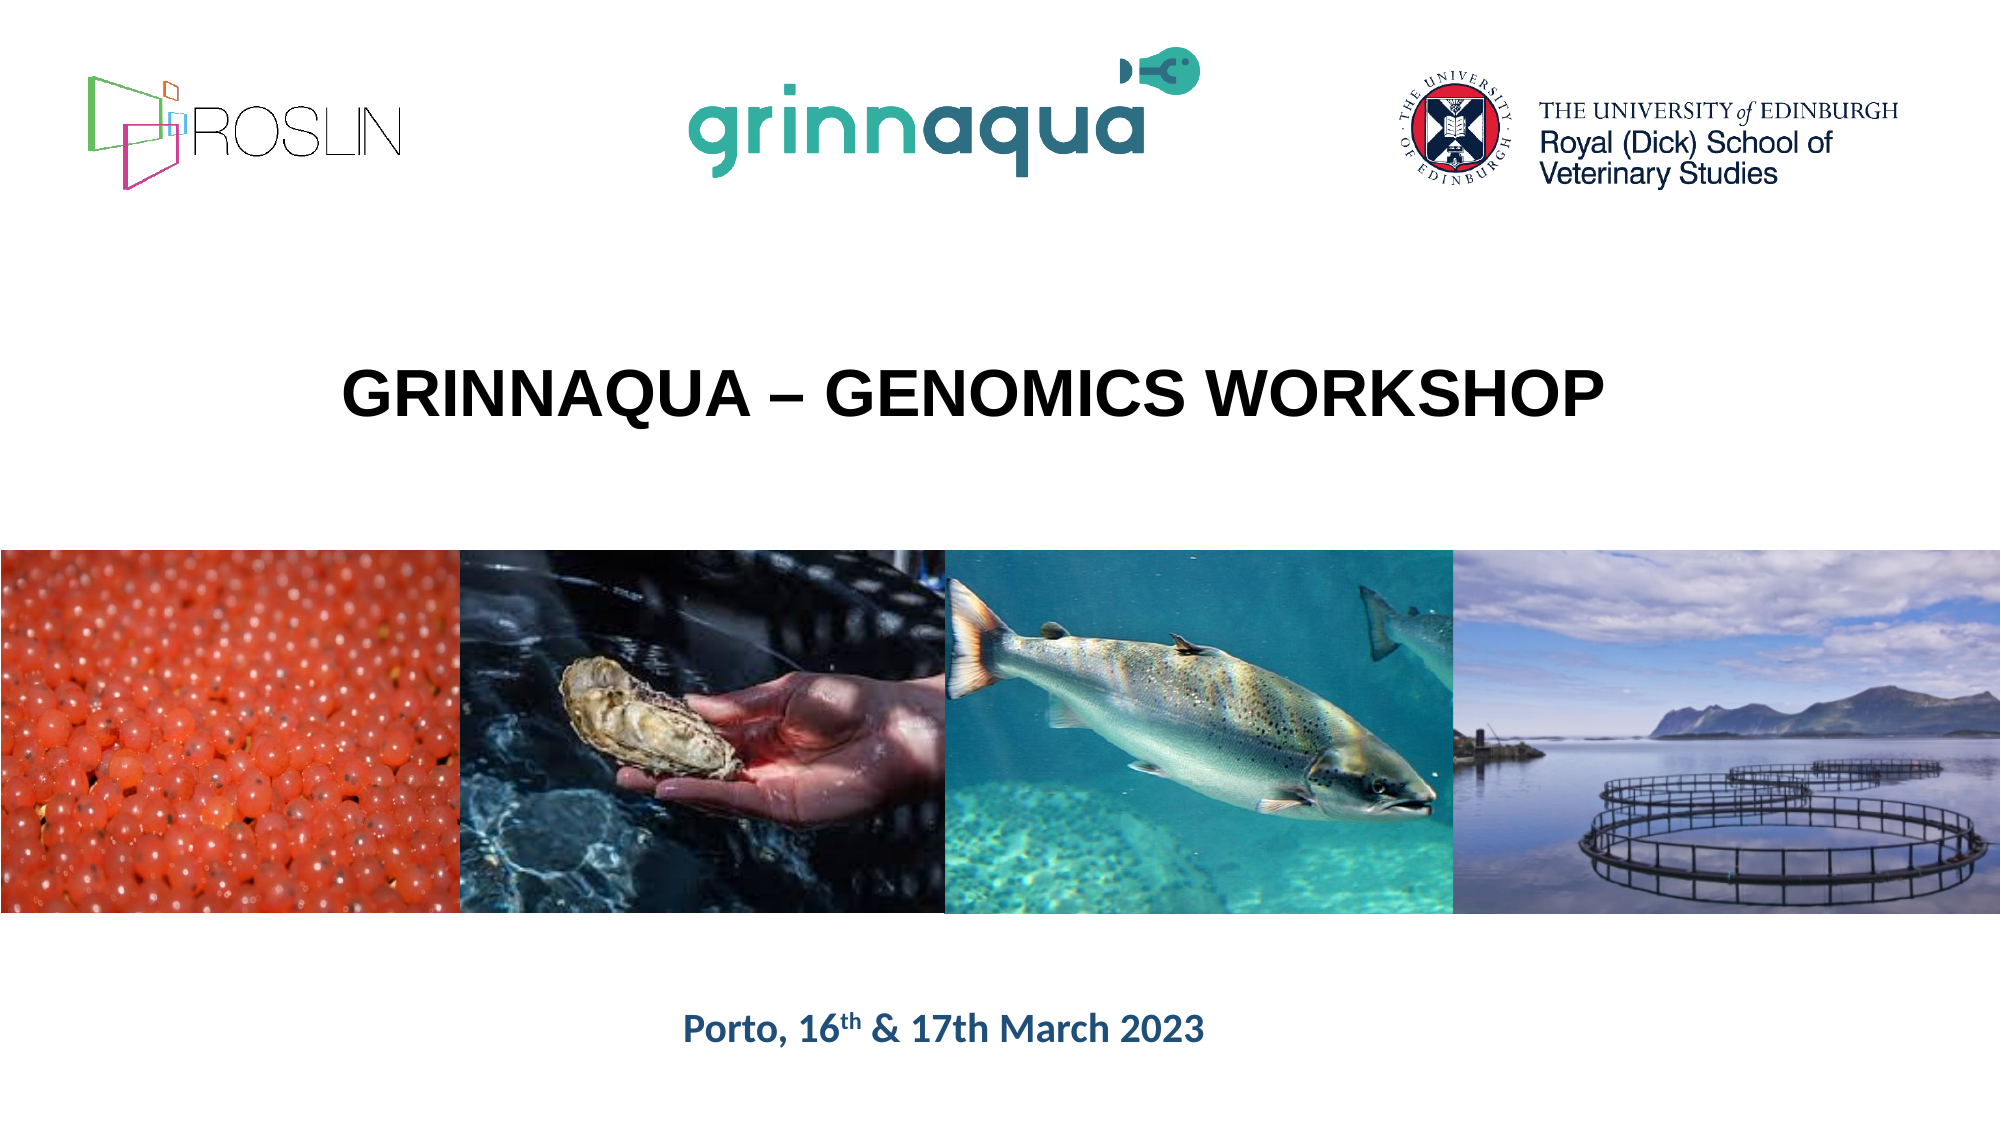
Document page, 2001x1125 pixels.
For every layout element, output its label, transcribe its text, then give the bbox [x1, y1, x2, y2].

picture [650, 23, 1238, 202]
picture [1, 550, 2000, 914]
picture [88, 76, 400, 190]
title GRINNAQUA – GENOMICS WORKSHOP [67, 341, 1881, 449]
text_box Porto, 16th & 17th March 2023 [668, 993, 1221, 1059]
picture [1399, 71, 1898, 190]
